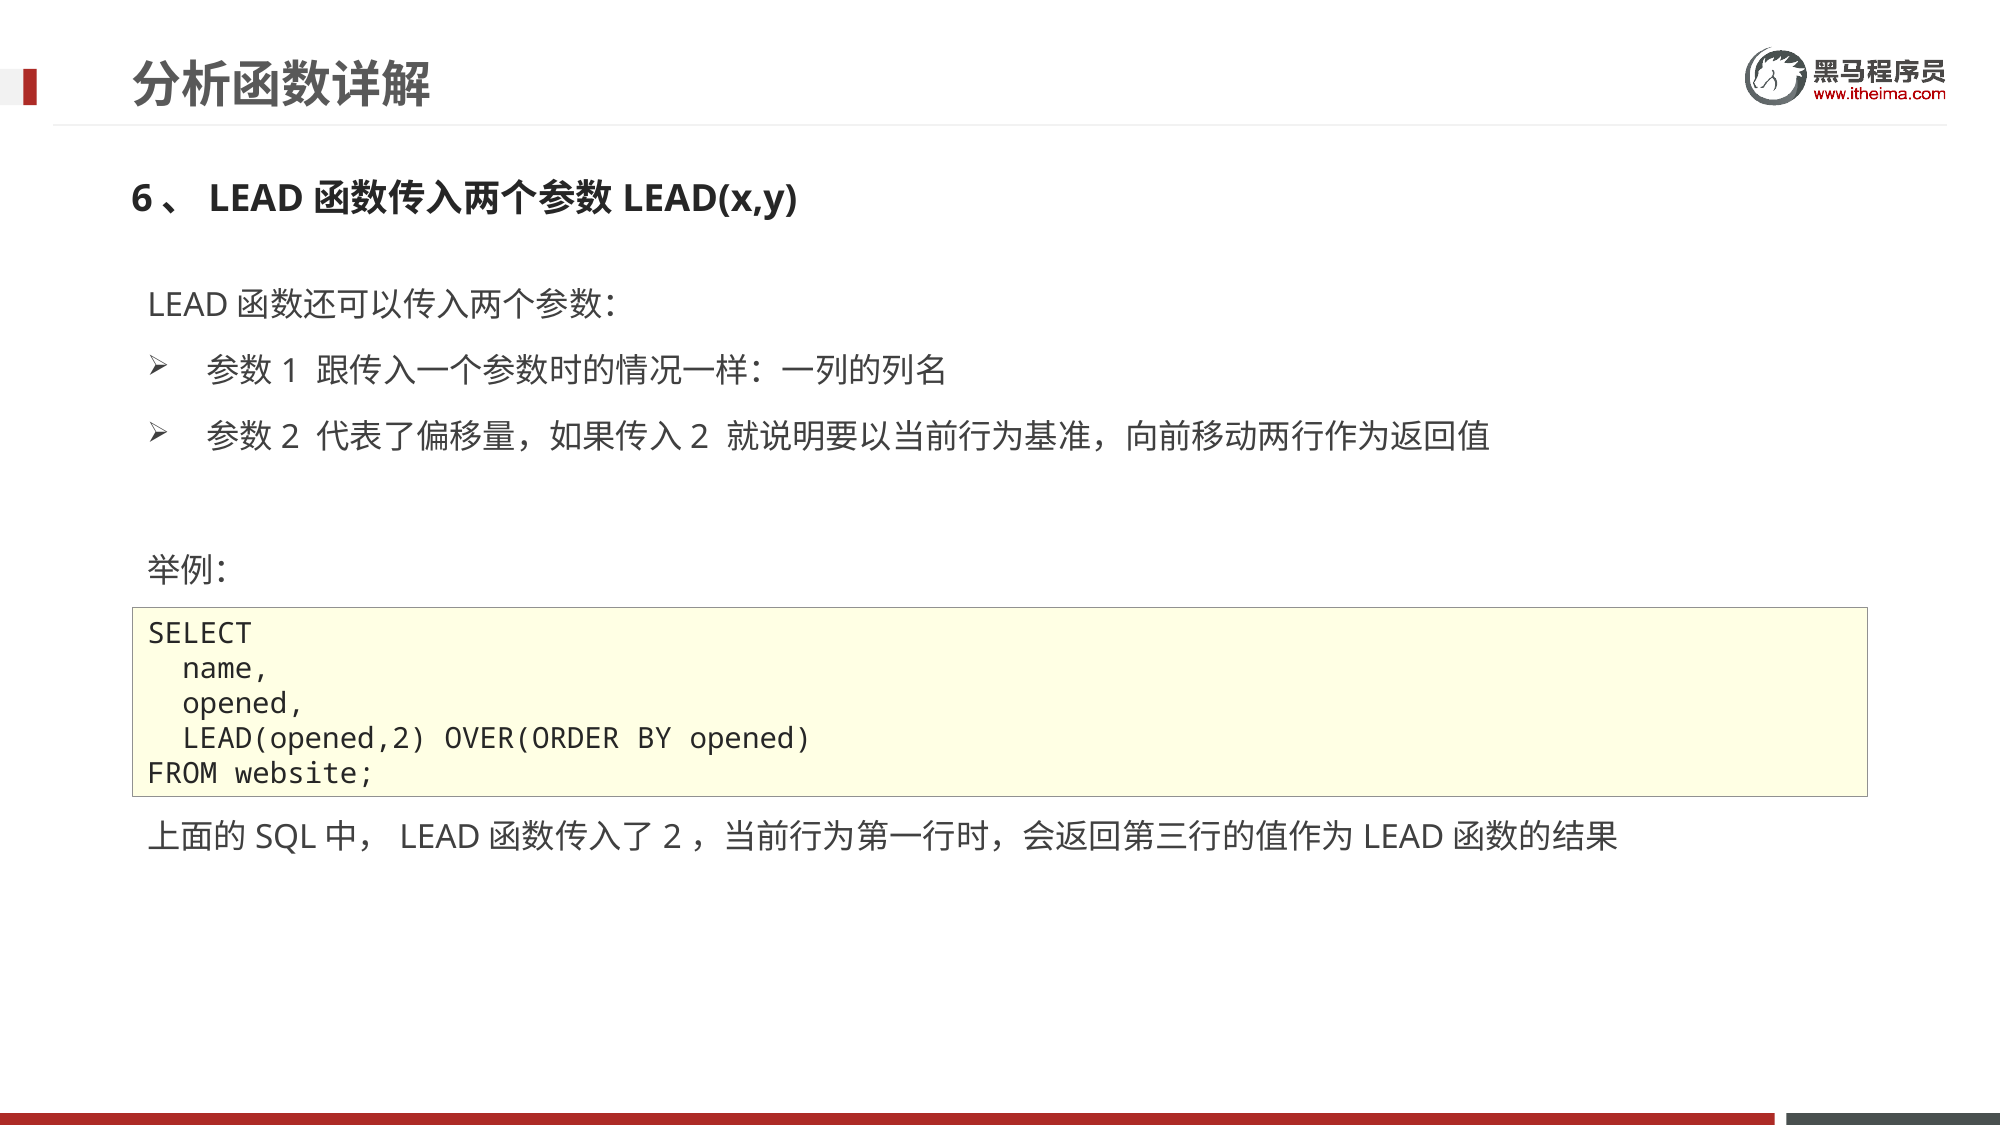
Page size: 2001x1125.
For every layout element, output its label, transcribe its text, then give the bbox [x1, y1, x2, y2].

title 分析函数详解 [116, 40, 1556, 125]
picture [1744, 46, 1946, 106]
text_box SELECT name, opened, LEAD(opened,2) OVER(ORDER BY opened) FROM website; [132, 607, 1868, 797]
list 6、LEAD函数传入两个参数LEAD(x,y) [116, 154, 1880, 239]
list LEAD函数还可以传入两个参数： 参数1 跟传入一个参数时的情况一样：一列的列名 参数2 代表了偏移量，如果传入2 就说明要以当前行为基准，向前移动两行作为返回值 举例： 上面的SQL中，LEAD函数传入了2，当前行为第一行时，会返回第三行的值作为LEAD函数的结果 [132, 255, 1885, 1085]
